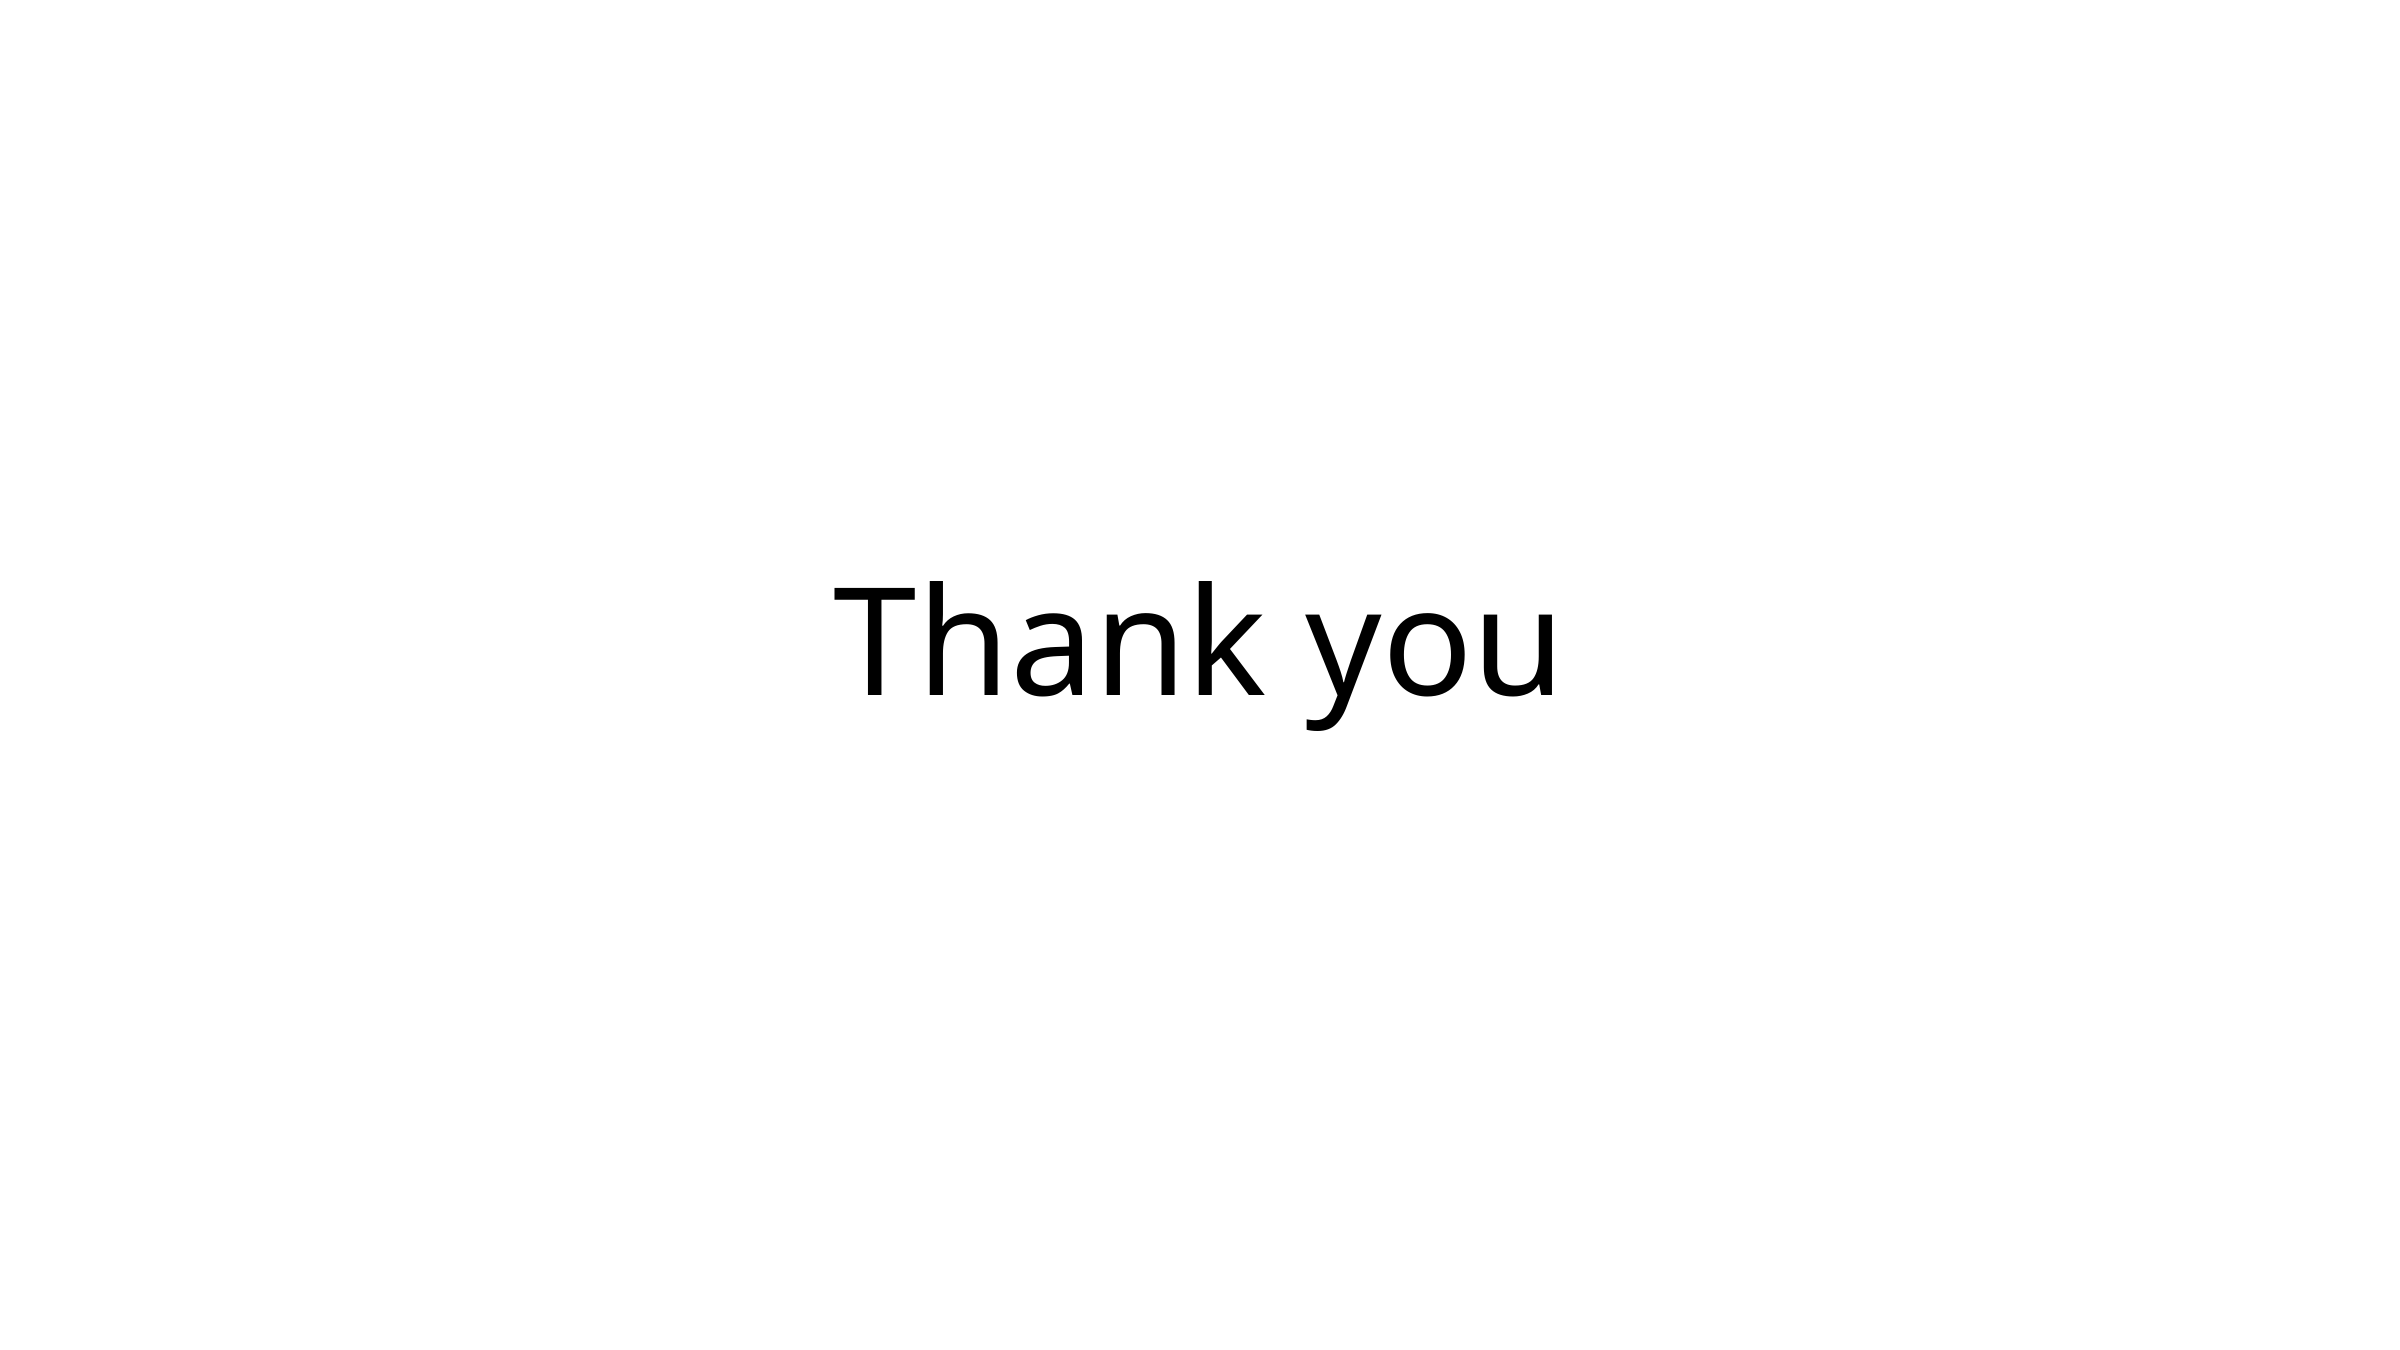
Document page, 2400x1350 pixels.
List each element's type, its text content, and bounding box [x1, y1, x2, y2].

text_box Thank you [299, 440, 2100, 910]
